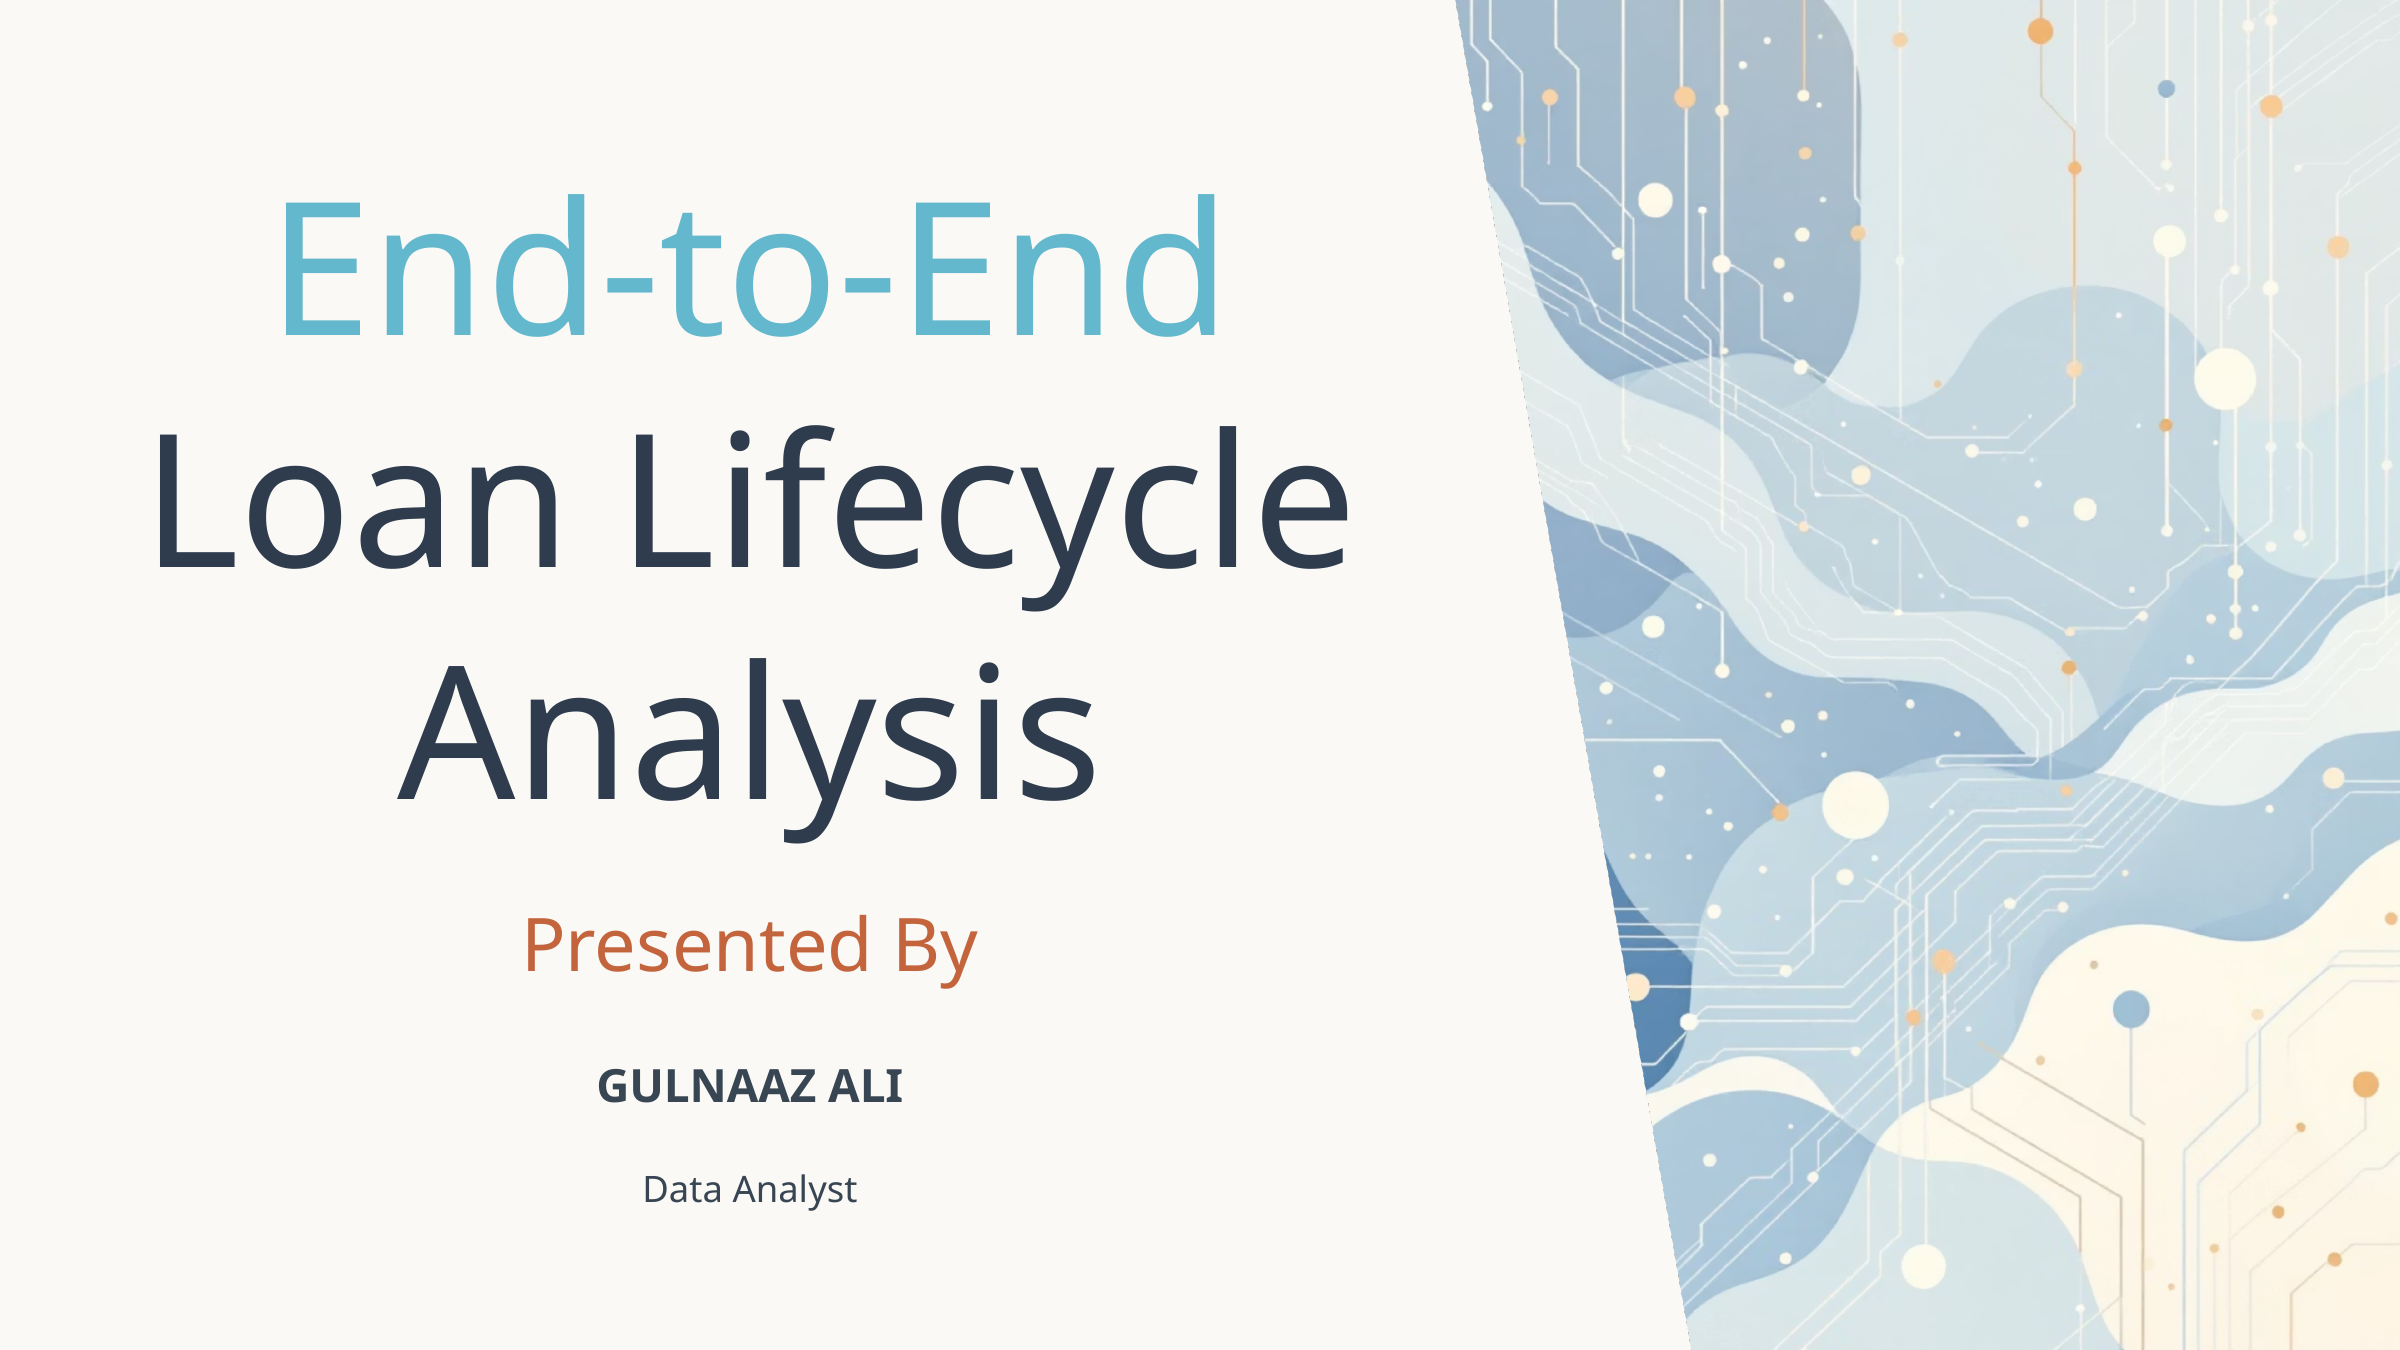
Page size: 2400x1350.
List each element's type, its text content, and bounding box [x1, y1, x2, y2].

text_box Data Analyst [130, 1154, 1370, 1210]
text_box GULNAAZ ALI [130, 1042, 1370, 1113]
text_box End-to-End Loan Lifecycle Analysis [130, 140, 1370, 838]
text_box Presented By [377, 893, 1122, 987]
picture [1454, 0, 2400, 1350]
